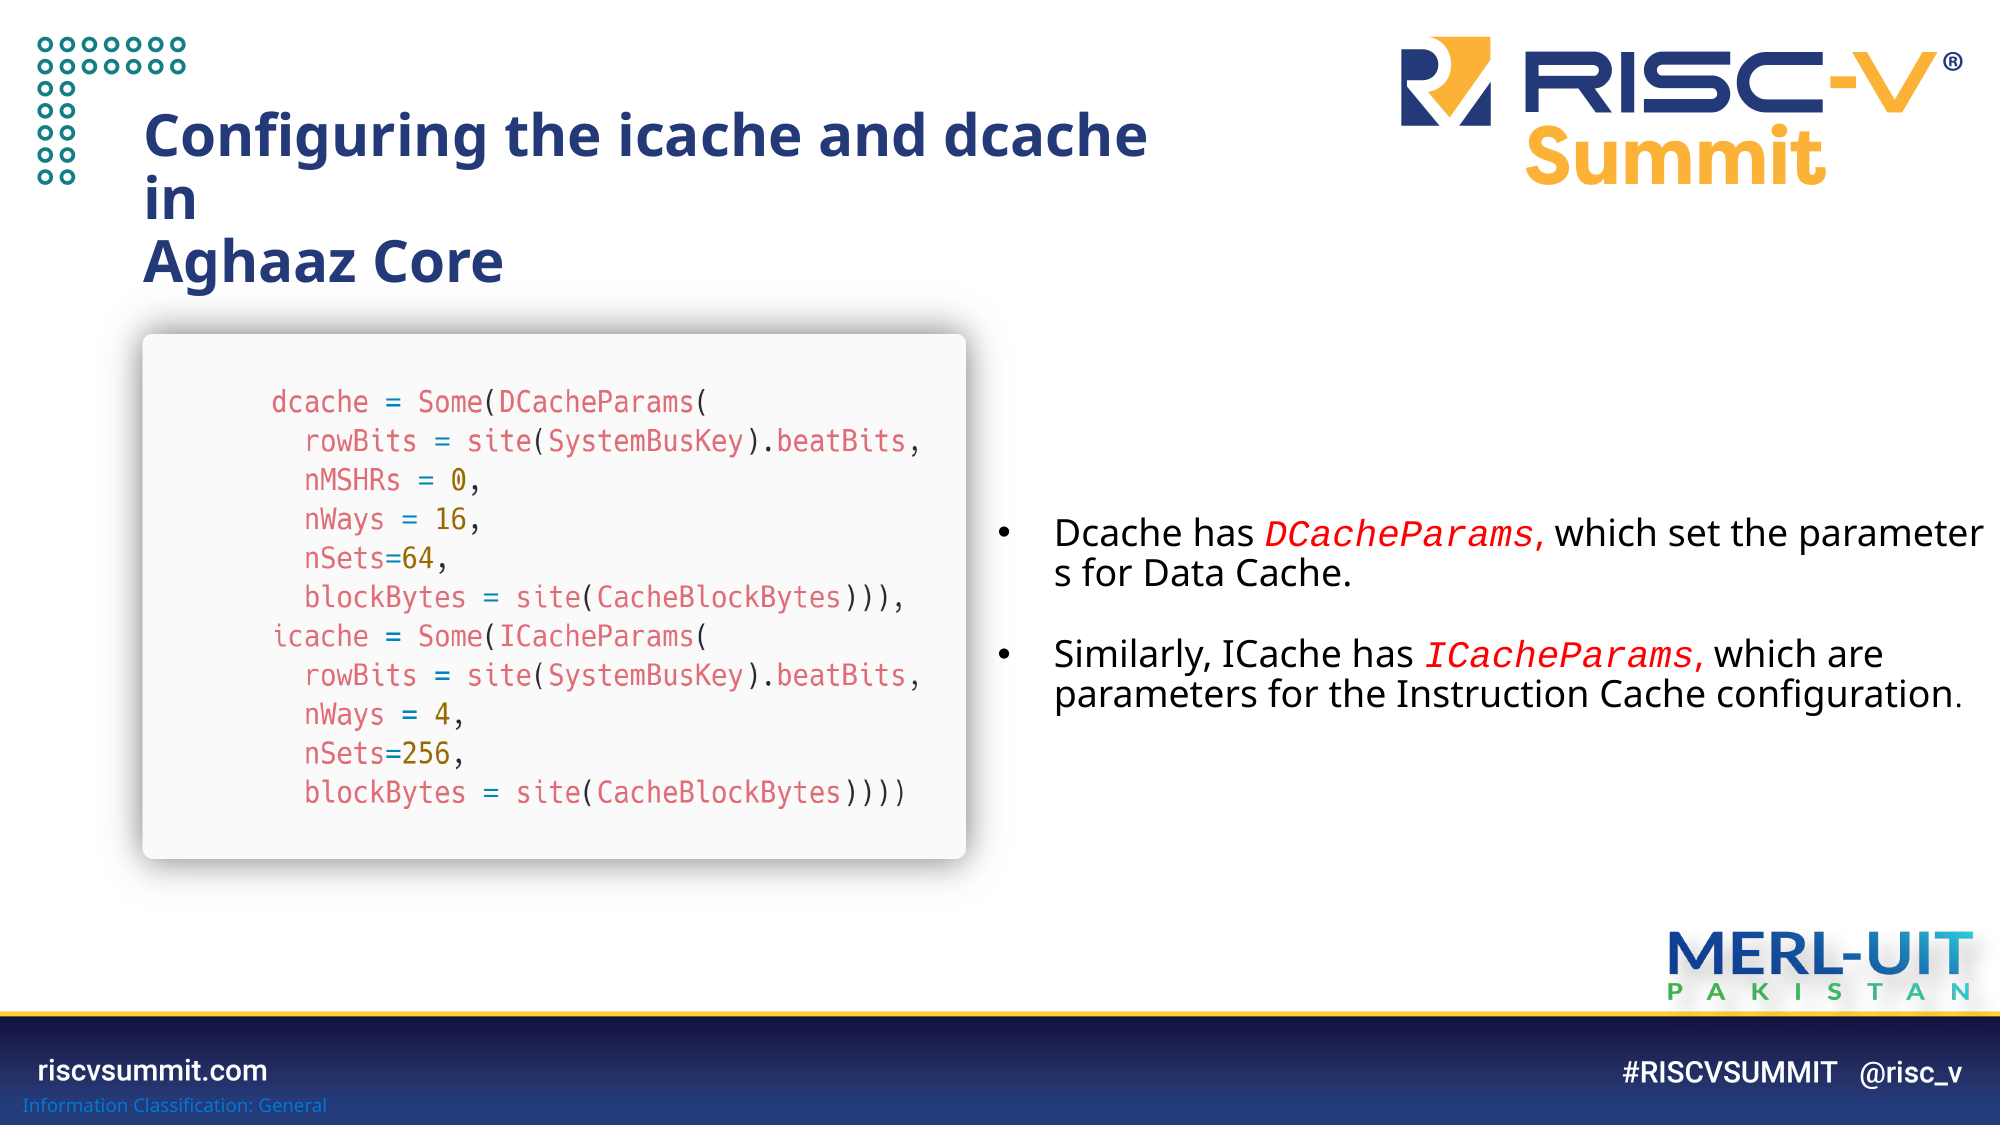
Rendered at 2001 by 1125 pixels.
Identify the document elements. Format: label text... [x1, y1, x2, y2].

text_box Dcache has DCacheParams, which set the parameters for Data Cache. Similarly, ICache has ICacheParams, which are parameters for the Instruction Cache configuration. [1074, 346, 2000, 884]
title Configuring the icache and dcache in Aghaaz Core [128, 153, 1218, 249]
picture [0, 0, 2000, 1125]
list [34, 248, 1074, 935]
